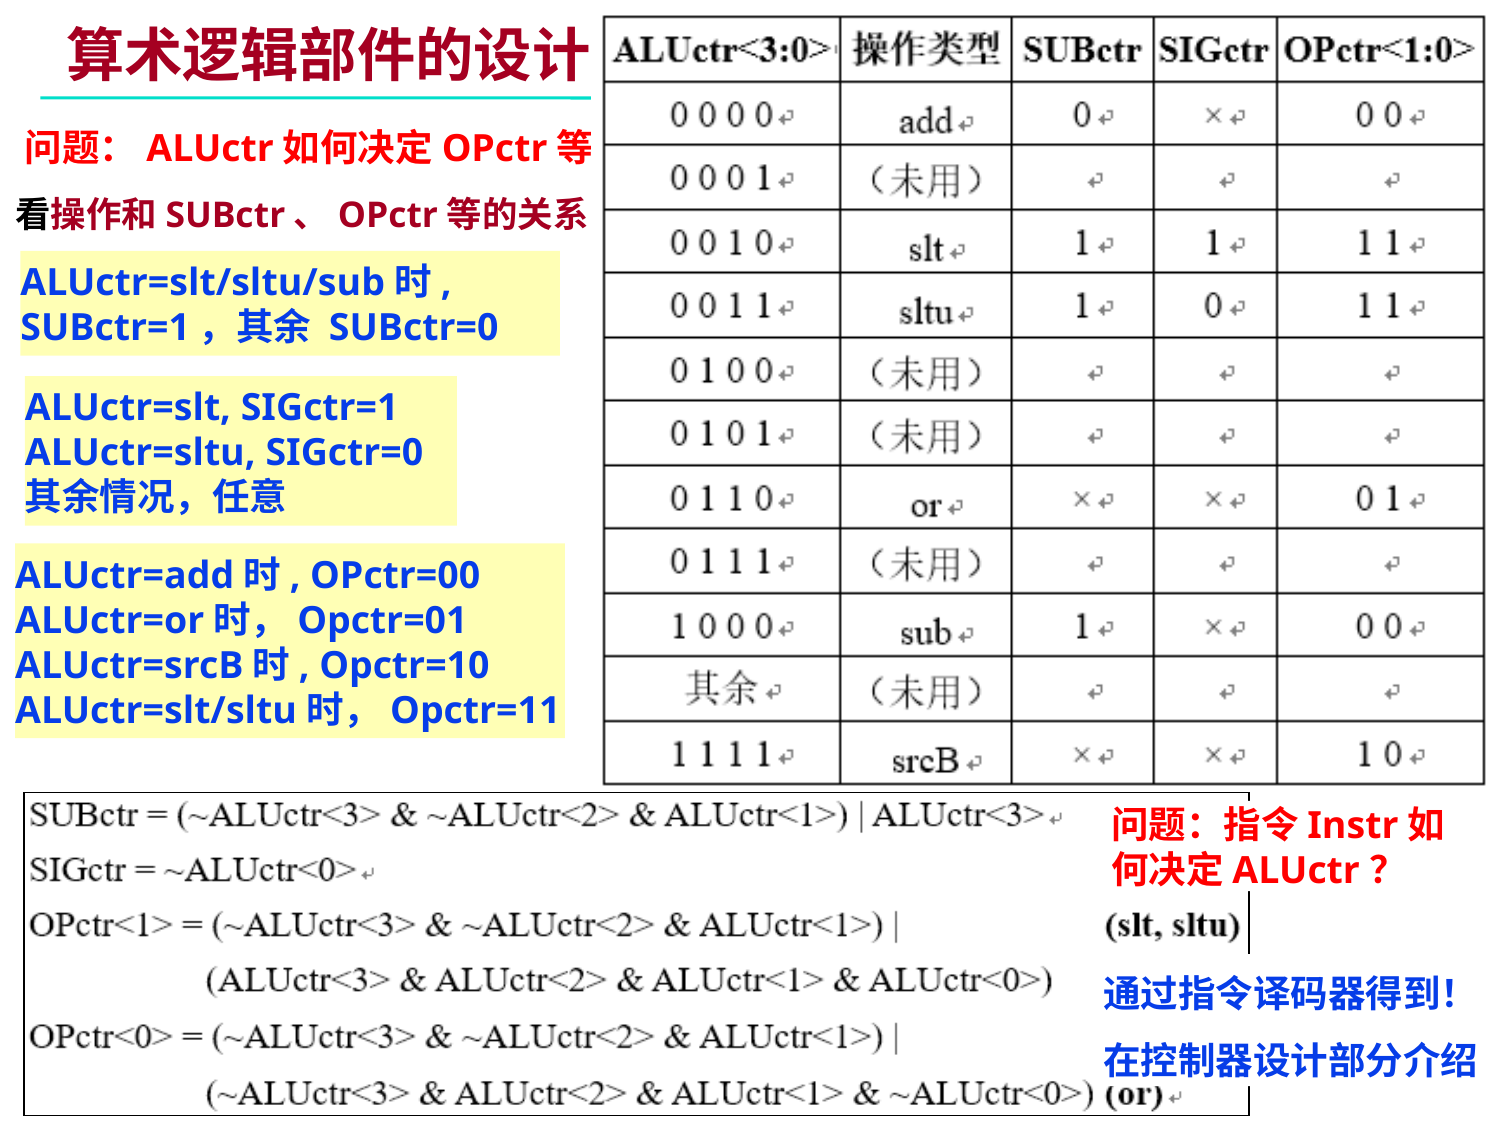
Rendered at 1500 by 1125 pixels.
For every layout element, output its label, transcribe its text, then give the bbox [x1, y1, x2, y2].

text_box 看操作和SUBctr、OPctr等的关系 [15, 192, 591, 235]
picture [24, 10, 1496, 1115]
text_box ALUctr=slt, SIGctr=1 ALUctr=sltu, SIGctr=0 其余情况，任意 [24, 376, 457, 526]
title 算术逻辑部件的设计 [55, 23, 591, 94]
text_box 问题：ALUctr如何决定OPctr等？ [24, 124, 591, 170]
text_box ALUctr=add时, OPctr=00 ALUctr=or时，Opctr=01 ALUctr=srcB时, Opctr=10 ALUctr=slt/sltu时，Opctr=11 [15, 543, 565, 739]
text_box 通过指令译码器得到！ 在控制器设计部分介绍 [1249, 954, 1496, 1087]
text_box 问题：指令Instr如何决定ALUctr？ [1249, 800, 1475, 892]
text_box ALUctr=slt/sltu/sub时, SUBctr=1，其余 SUBctr=0 [20, 250, 560, 356]
